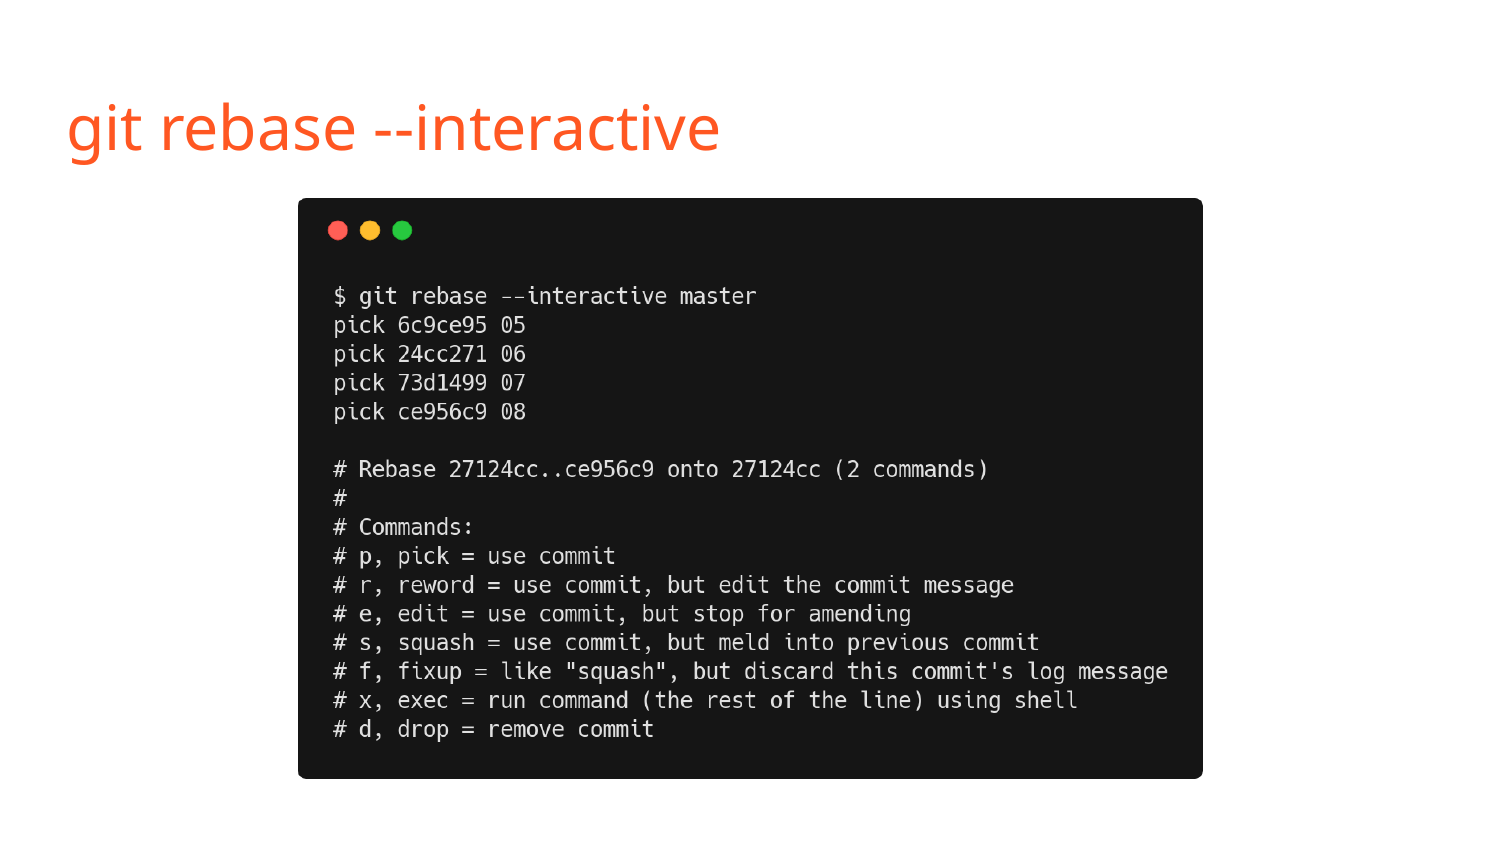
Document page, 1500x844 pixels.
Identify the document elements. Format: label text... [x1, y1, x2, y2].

picture [246, 119, 1254, 844]
title git rebase --interactive [51, 72, 1449, 167]
